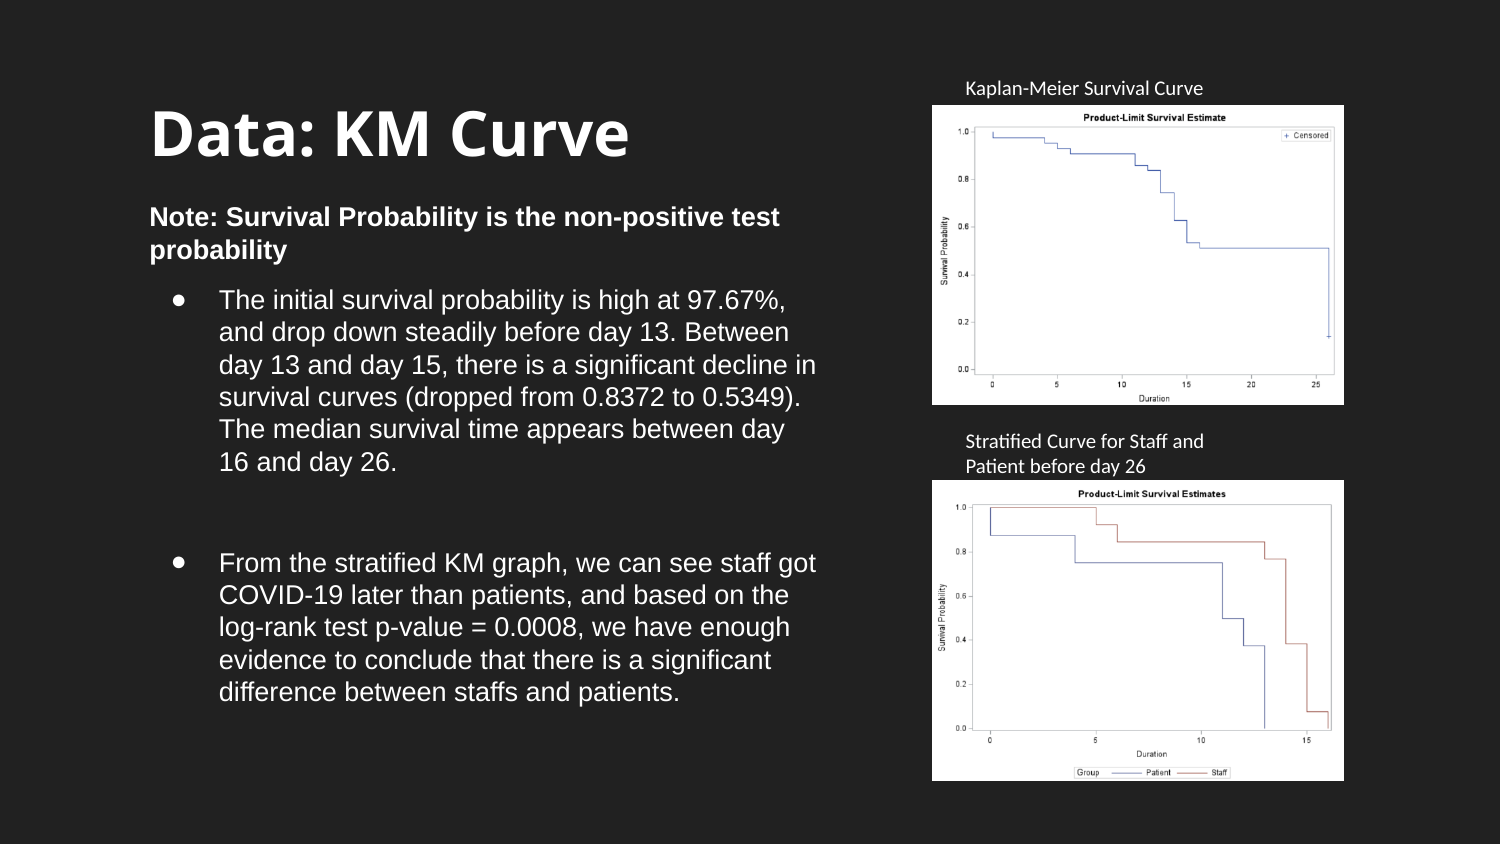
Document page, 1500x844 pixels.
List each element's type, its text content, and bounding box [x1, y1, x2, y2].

text_box Stratified Curve for Staff and Patient before day 26 [950, 413, 1280, 450]
picture [931, 480, 1344, 781]
text_box Kaplan-Meier Survival Curve [950, 59, 1305, 103]
text_box Data: KM Curve [134, 78, 917, 184]
list Note: Survival Probability is the non-positive test probability The initial survival probability is high at 97.67%, and drop down steadily before day 13. Between day 13 and day 15, there is a significant decline in survival curves (dropped from 0.8372 to 0.5349). The median survival time appears between day 16 and day 26. From the stratified KM graph, we can see staff got COVID-19 later than patients, and based on the log-rank test p-value = 0.0008, we have enough evidence to conclude that there is a significant difference between staffs and patients. [134, 184, 834, 729]
picture [931, 104, 1344, 405]
